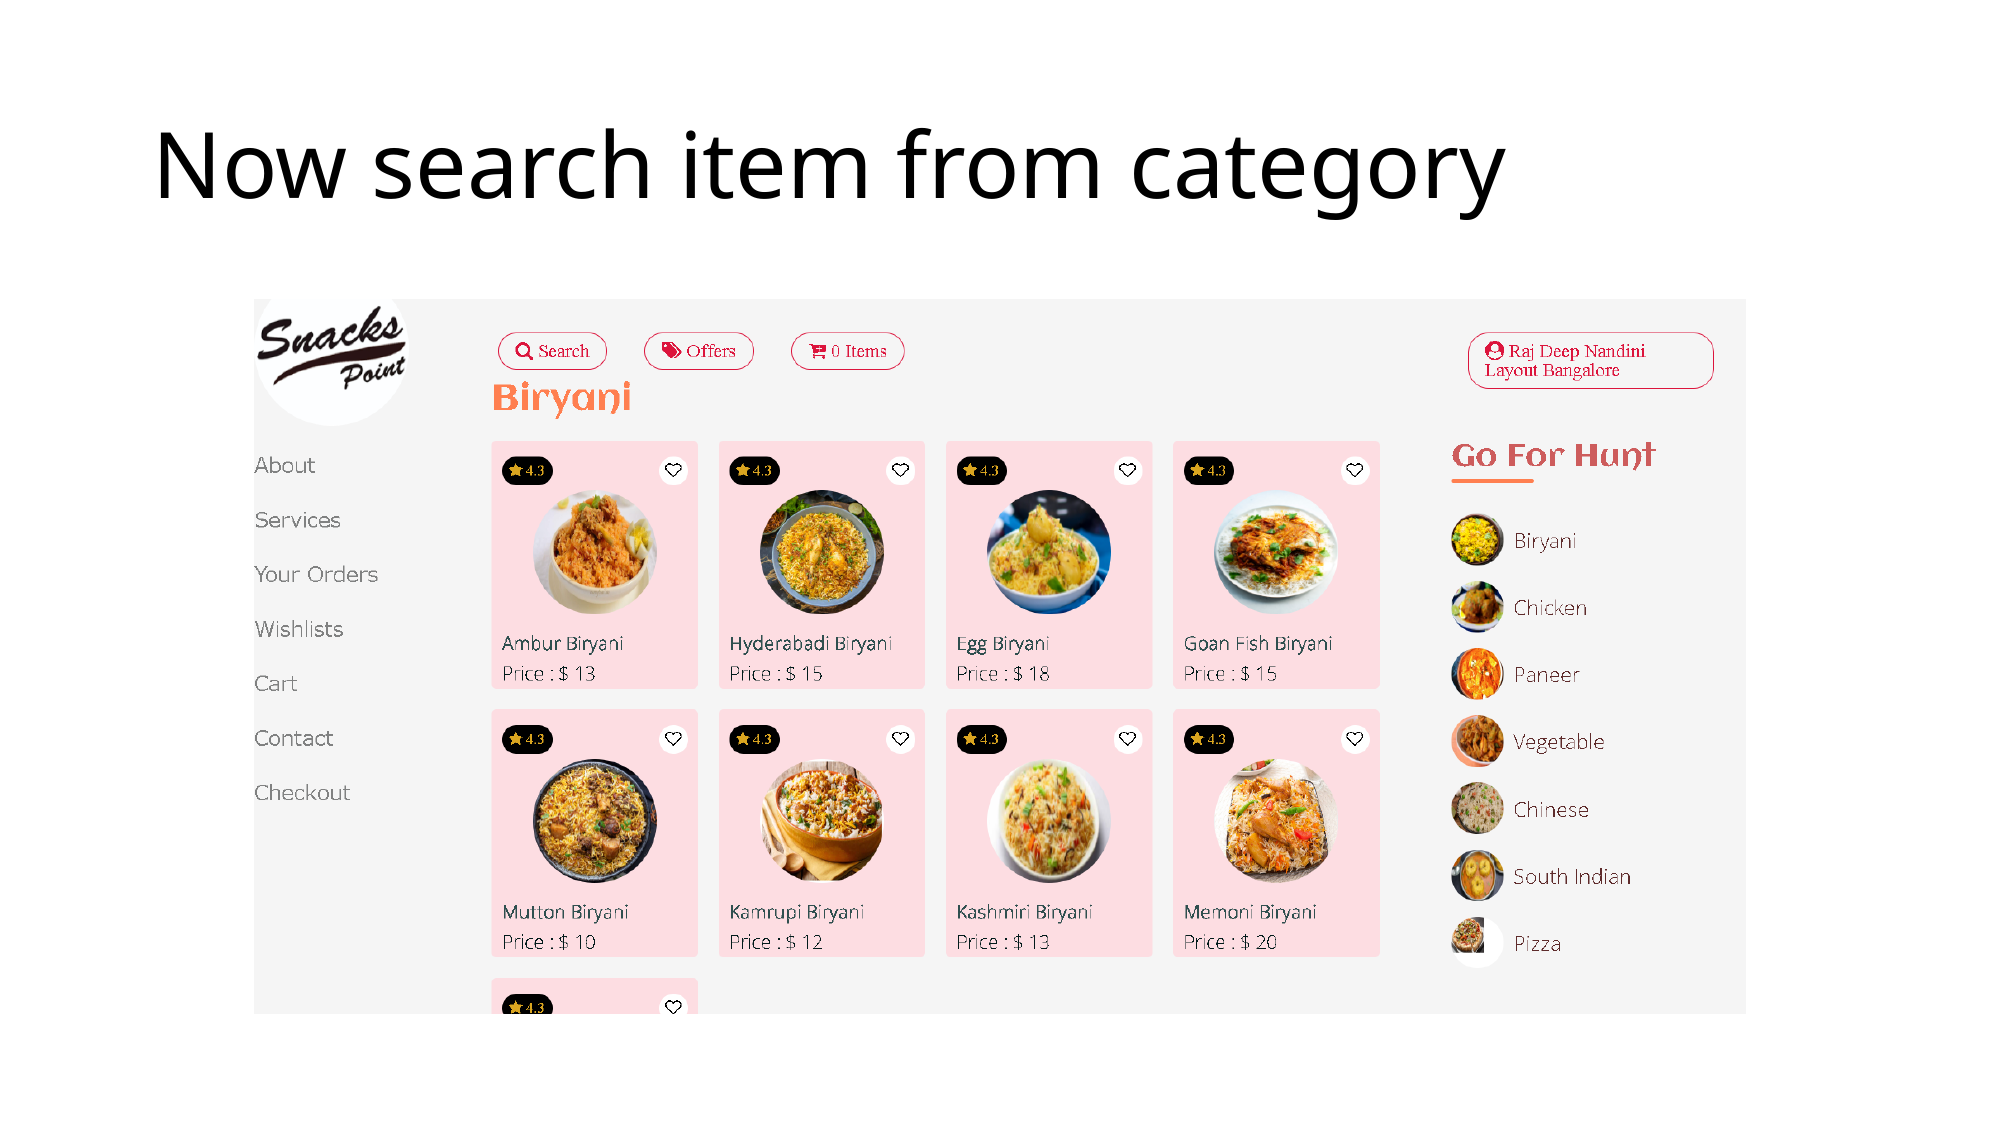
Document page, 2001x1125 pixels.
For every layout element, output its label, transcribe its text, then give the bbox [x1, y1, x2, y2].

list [254, 299, 1746, 1014]
title Now search item from category [137, 59, 1863, 278]
